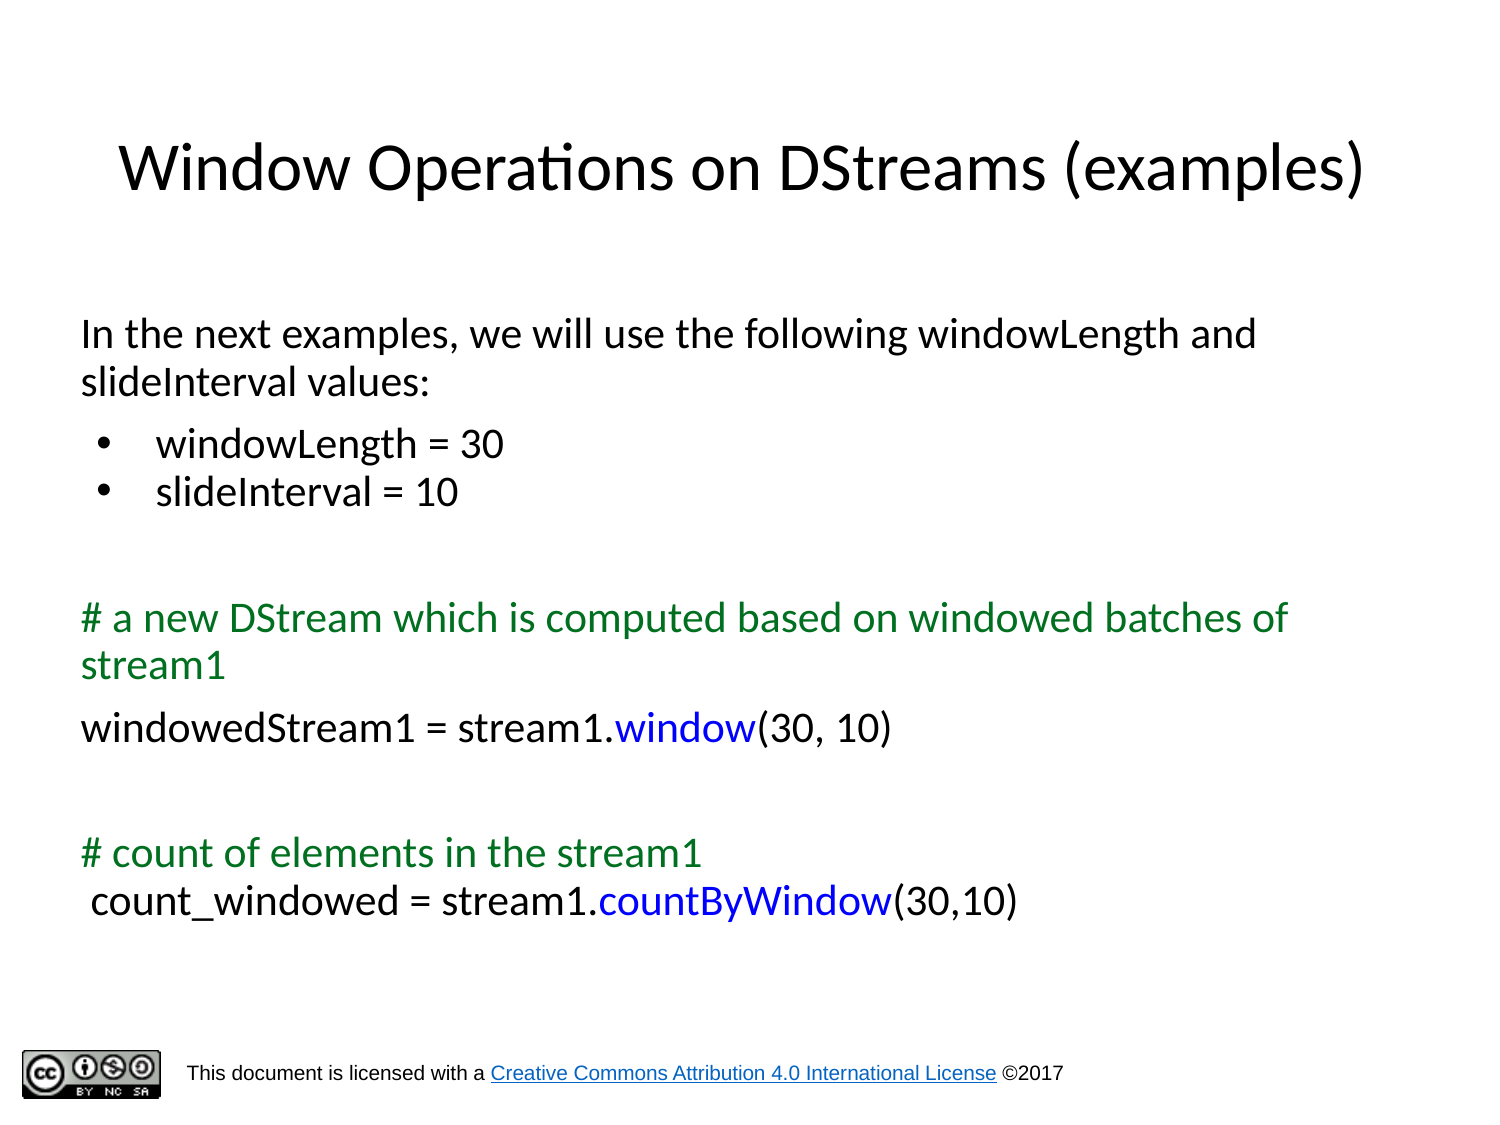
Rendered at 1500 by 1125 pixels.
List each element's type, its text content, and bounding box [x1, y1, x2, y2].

list In the next examples, we will use the following windowLength and slideInterval values: windowLength = 30 slideInterval = 10 # a new DStream which is computed based on windowed batches of stream1 windowedStream1 = stream1.window(30, 10) # count of elements in the stream1 count_windowed = stream1.countByWindow(30,10) [65, 303, 1419, 1018]
picture [22, 1050, 161, 1099]
title Window Operations on DStreams (examples) [103, 59, 1397, 278]
